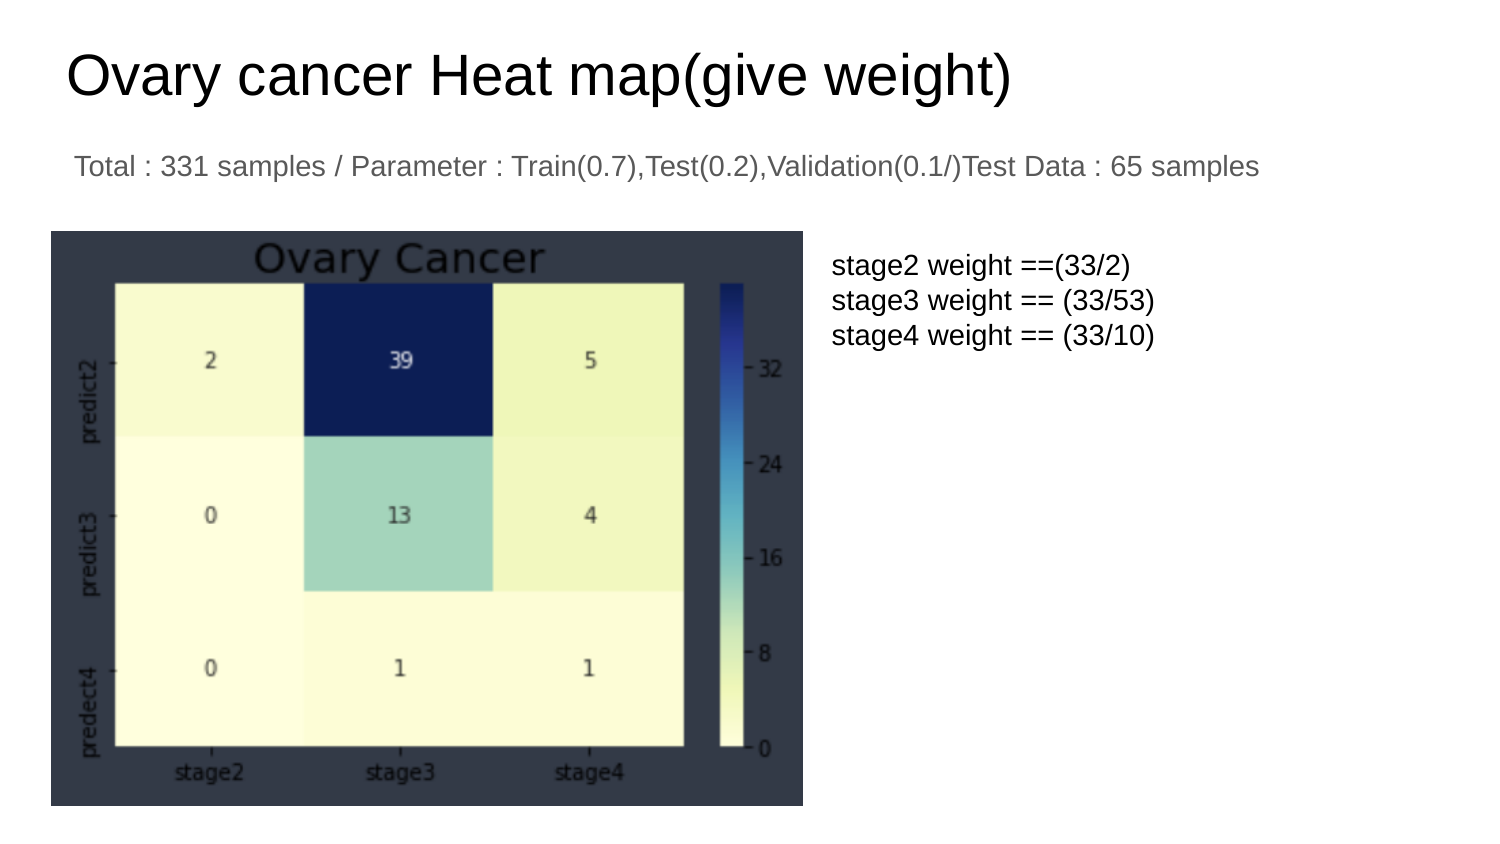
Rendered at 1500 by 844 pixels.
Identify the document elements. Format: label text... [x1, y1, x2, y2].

text_box Total : 331 samples / Parameter : Train(0.7),Test(0.2),Validation(0.1/)Test Data : 65 samples [58, 127, 1470, 192]
title Ovary cancer Heat map(give weight) [51, 21, 1449, 116]
text_box stage2 weight ==(33/2) stage3 weight == (33/53) stage4 weight == (33/10) [816, 231, 1500, 409]
picture [50, 231, 803, 807]
